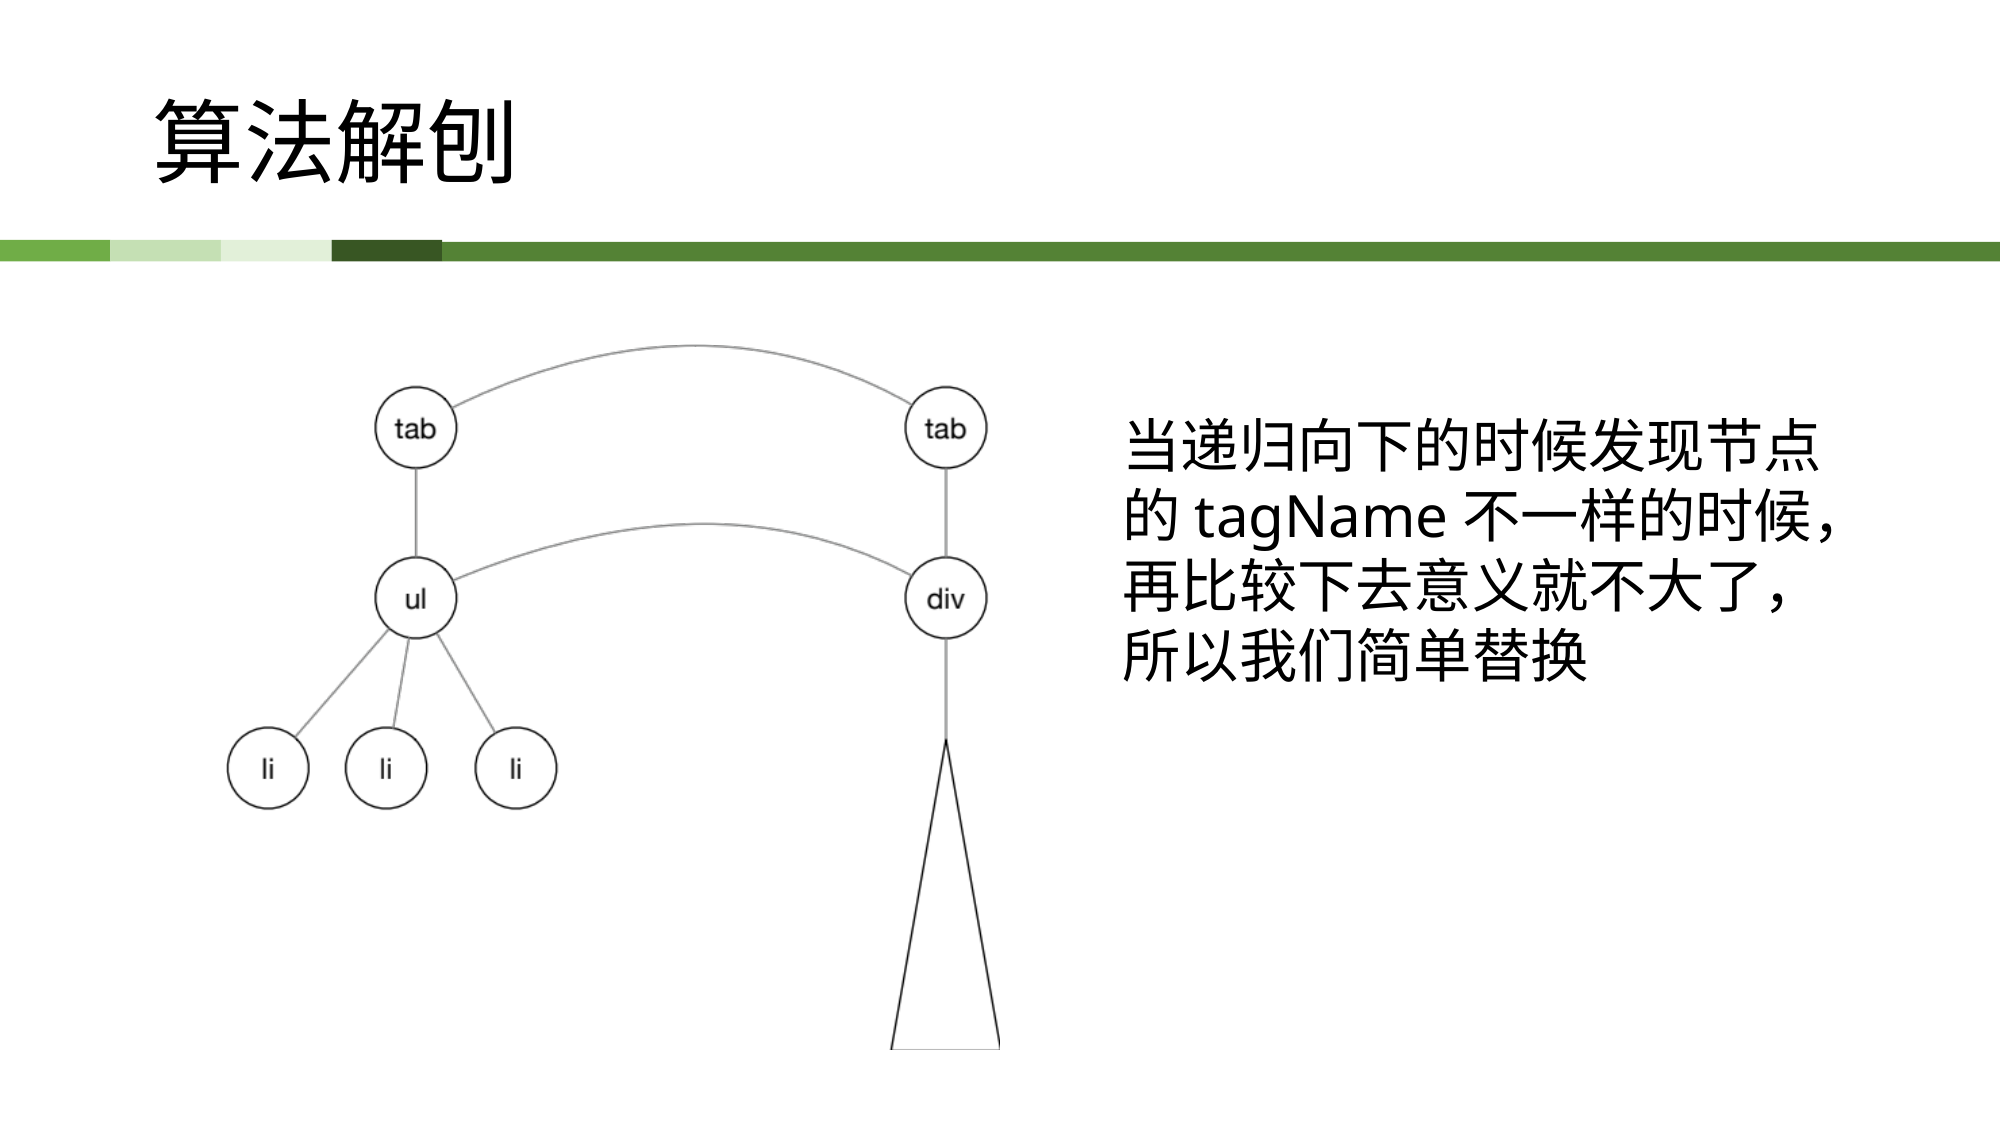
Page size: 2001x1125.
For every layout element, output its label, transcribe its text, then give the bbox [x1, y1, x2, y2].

title 算法解刨 [137, 59, 1863, 234]
text_box 当递归向下的时候发现节点的tagName不一样的时候，再比较下去意义就不大了，所以我们简单替换 [1107, 401, 1848, 697]
picture [225, 344, 1000, 1050]
